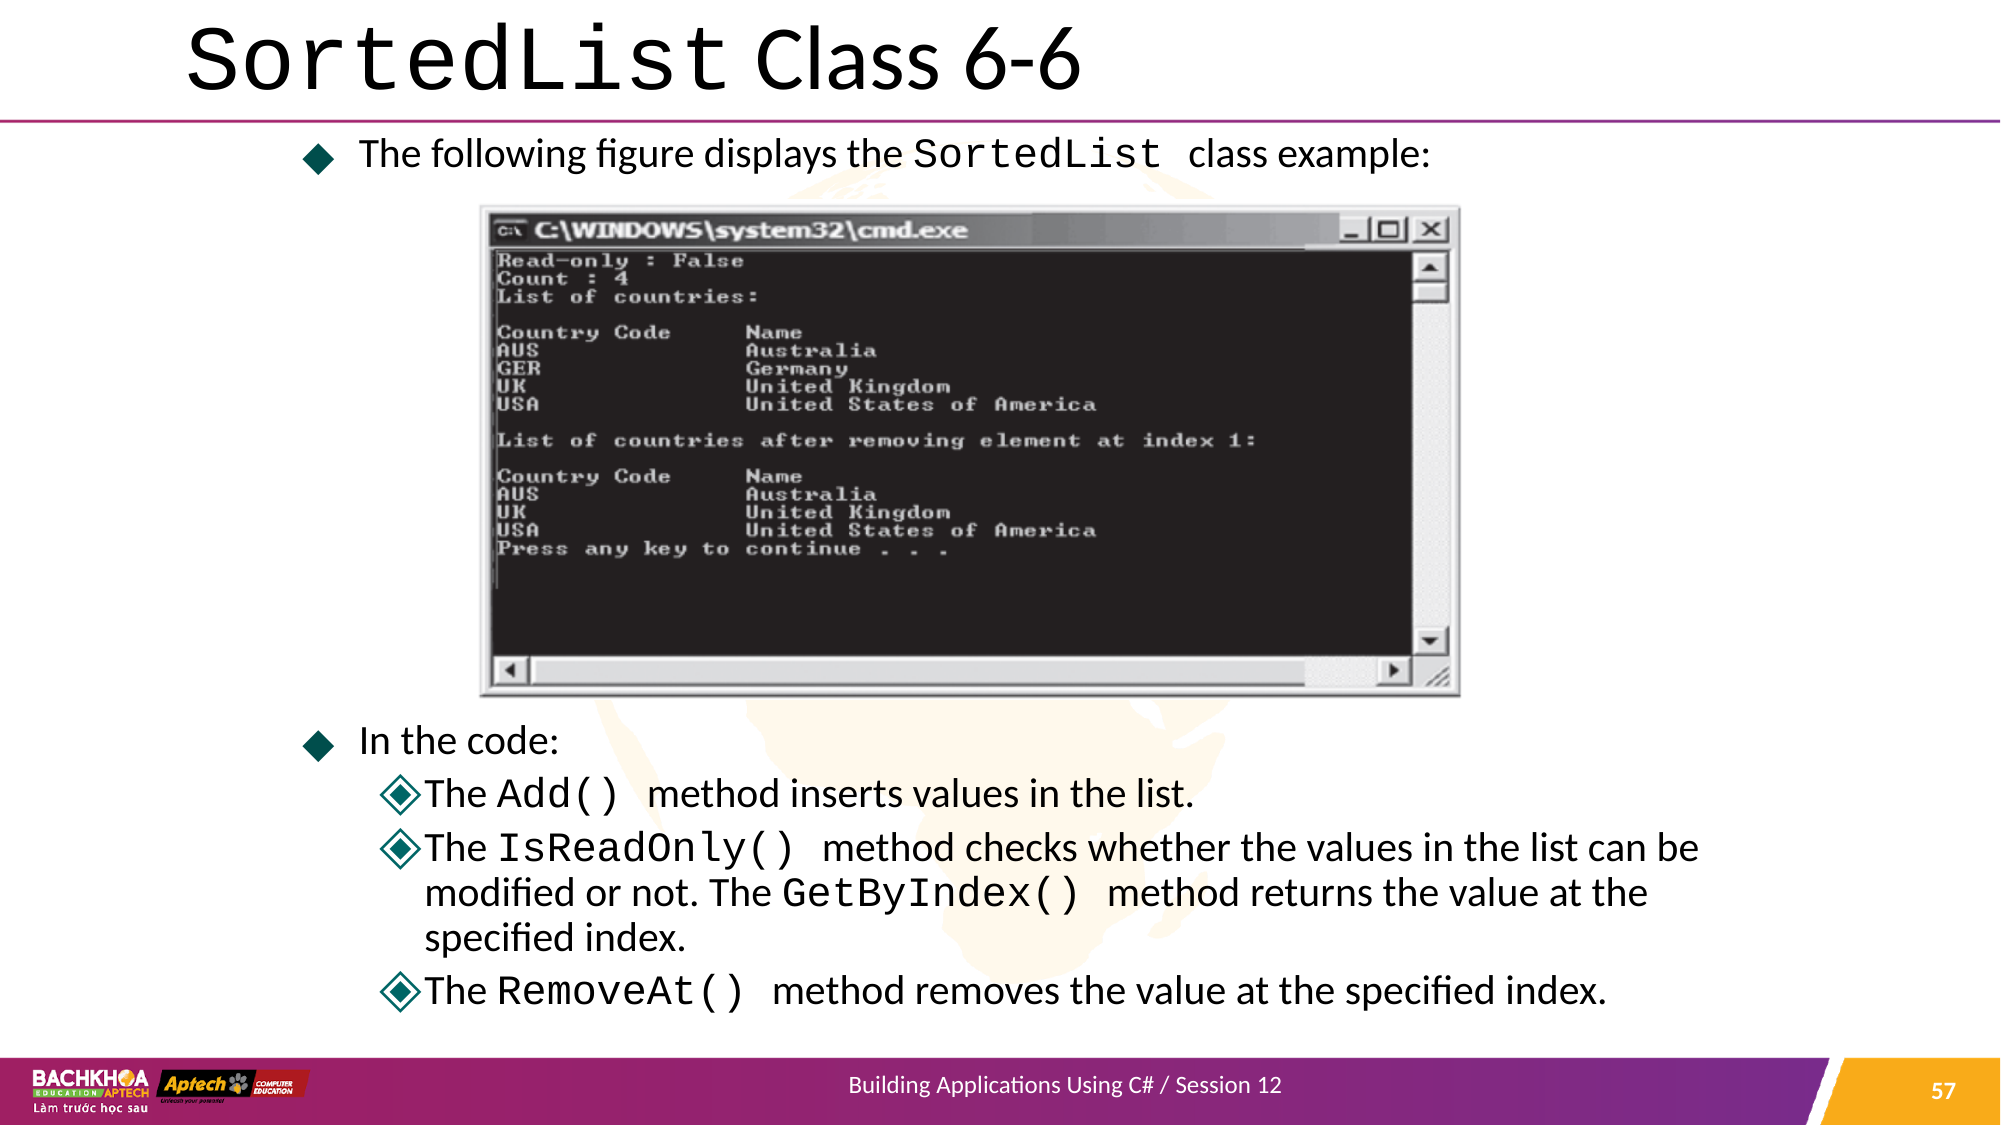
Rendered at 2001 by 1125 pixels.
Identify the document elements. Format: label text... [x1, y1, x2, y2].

slide_number ‹#› [1899, 1059, 1988, 1120]
footer Building Applications Using C# / Session 12 [324, 1060, 1813, 1120]
text_box The following figure displays the SortedList class example: In the code: The Add() method inserts values in the list. The IsReadOnly() method checks whether the values in the list can be modified or not. The GetByIndex() method returns the value at the specified index. The RemoveAt() method removes the value at the specified index. [287, 124, 1725, 1075]
picture [0, 0, 2001, 1125]
title SortedList Class 6-6 [5, 3, 1993, 116]
